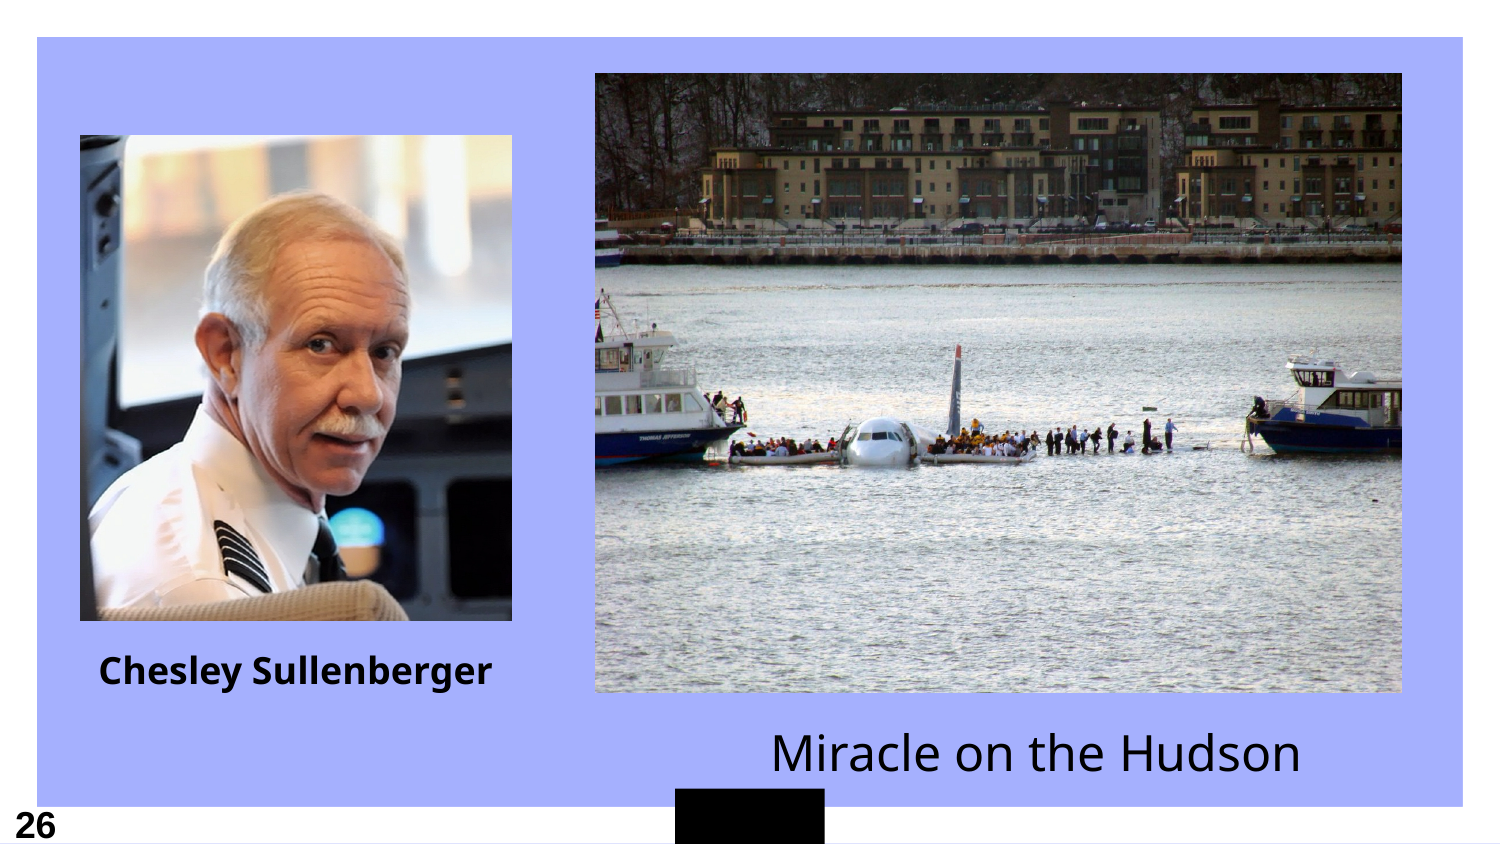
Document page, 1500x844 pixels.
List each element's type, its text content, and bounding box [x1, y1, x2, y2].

text_box Miracle on the Hudson [755, 720, 1331, 783]
text_box 26 [0, 786, 74, 844]
picture [595, 72, 1402, 693]
title Chesley Sullenberger [0, 660, 592, 723]
picture [79, 135, 512, 621]
